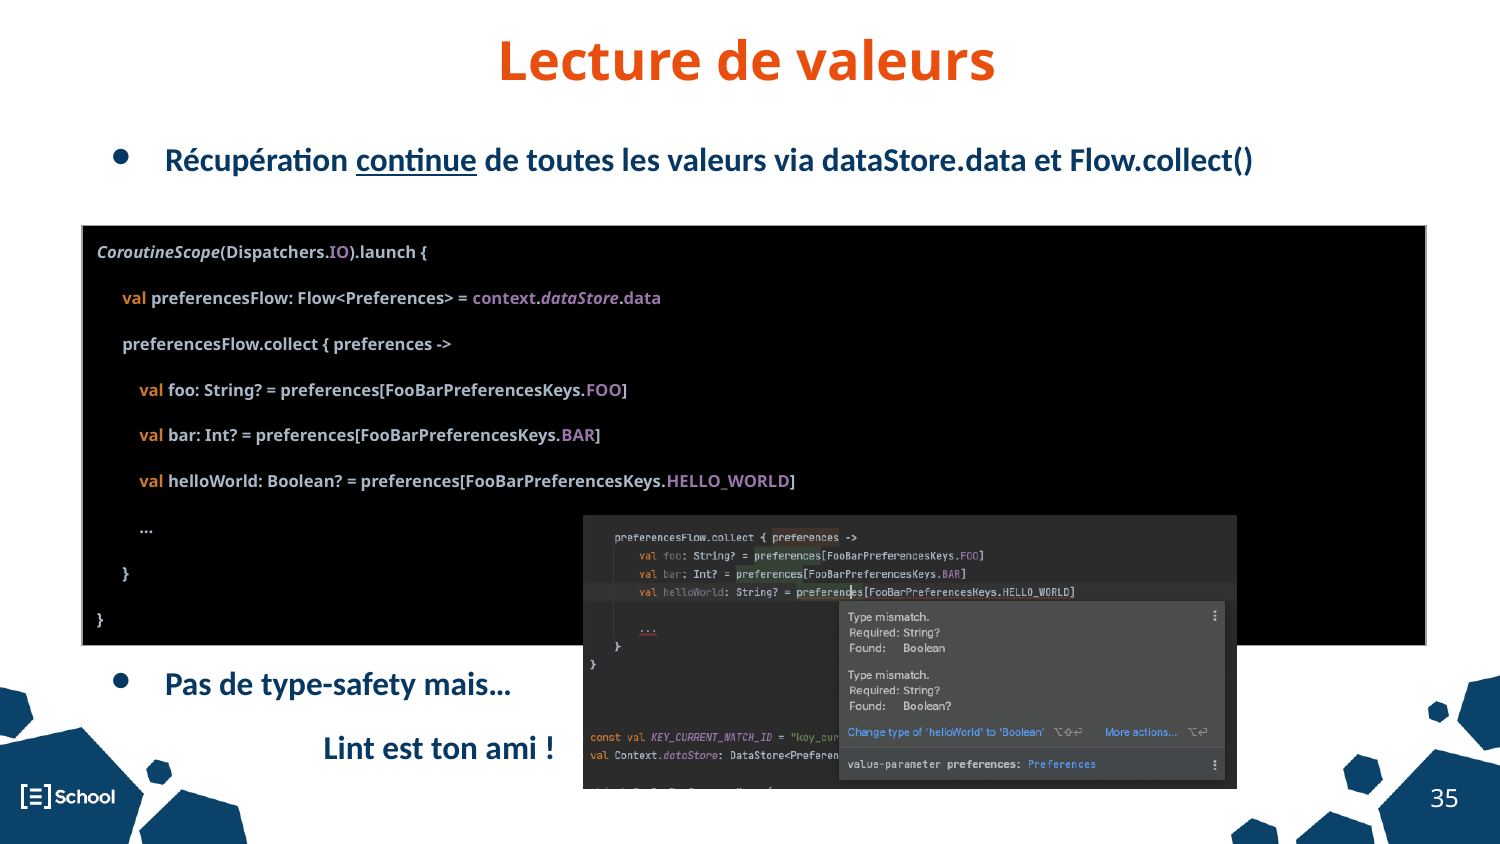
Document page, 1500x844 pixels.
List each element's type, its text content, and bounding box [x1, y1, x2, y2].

text_box Lecture de valeurs [22, 11, 1472, 123]
text_box Lint est ton ami ! [233, 711, 647, 814]
text_box Pas de type-safety mais… [75, 646, 542, 712]
slide_number ‹#› [1383, 767, 1474, 832]
table_header CoroutineScope(Dispatchers.IO).launch { val preferencesFlow: Flow<Preferences> = context.dataStore.data preferencesFlow.collect { preferences -> val foo: String? = preferences[FooBarPreferencesKeys.FOO] val bar: Int? = preferences[FooBarPreferencesKeys.BAR] val helloWorld: Boolean? = preferences[FooBarPreferencesKeys.HELLO_WORLD] ... } } [83, 226, 1425, 645]
picture [0, 0, 1500, 844]
text_box Récupération continue de toutes les valeurs via dataStore.data et Flow.collect() [75, 122, 1420, 188]
